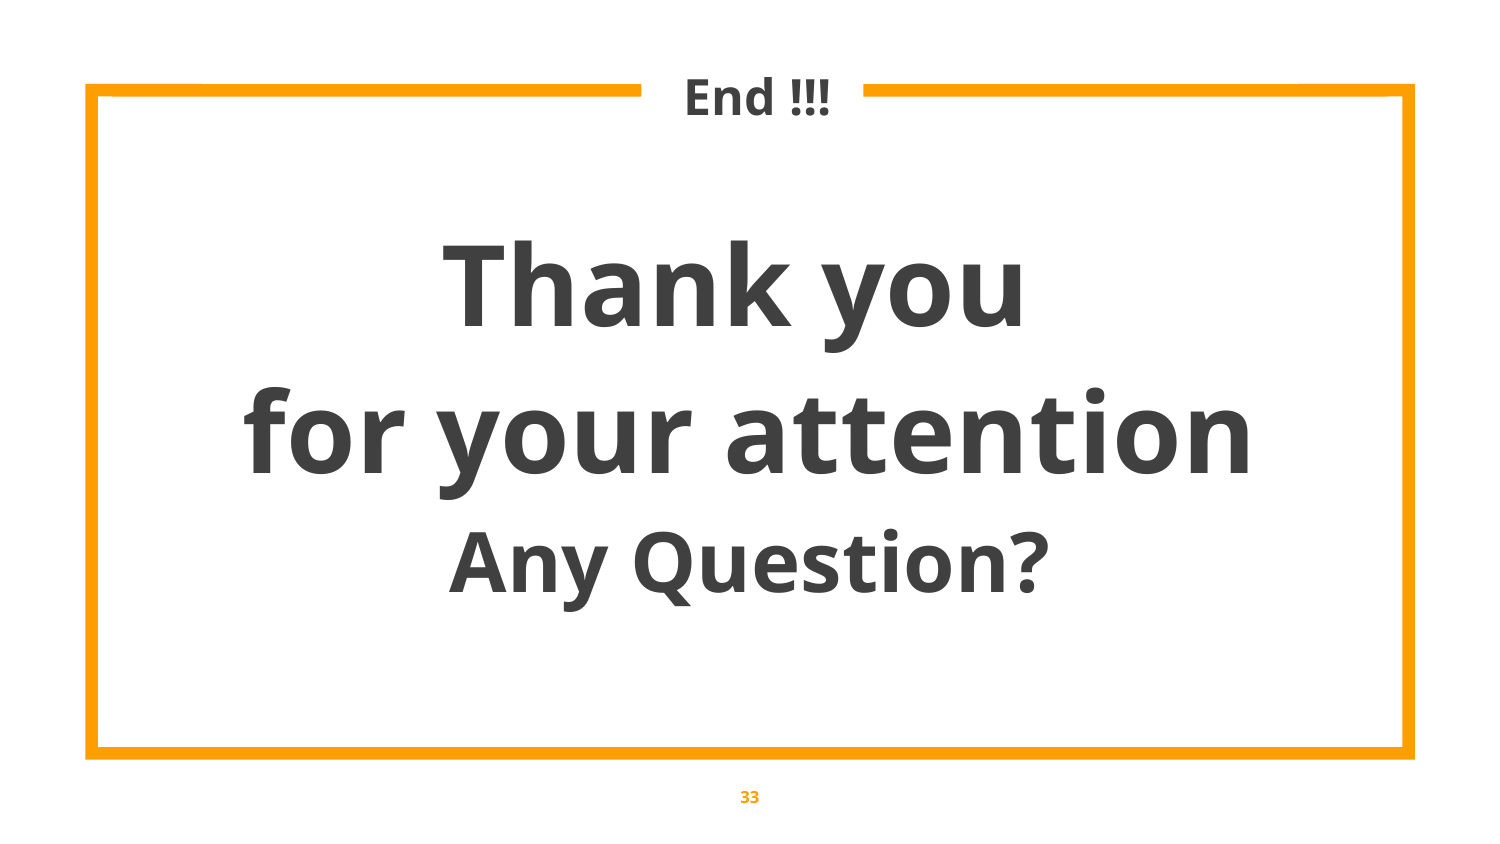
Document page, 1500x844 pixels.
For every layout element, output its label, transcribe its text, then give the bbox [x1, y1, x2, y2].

subtitle Thank you for your attention Any Question? [209, 180, 1291, 625]
title End !!! [650, 50, 867, 180]
slide_number 33 [0, 753, 1500, 844]
